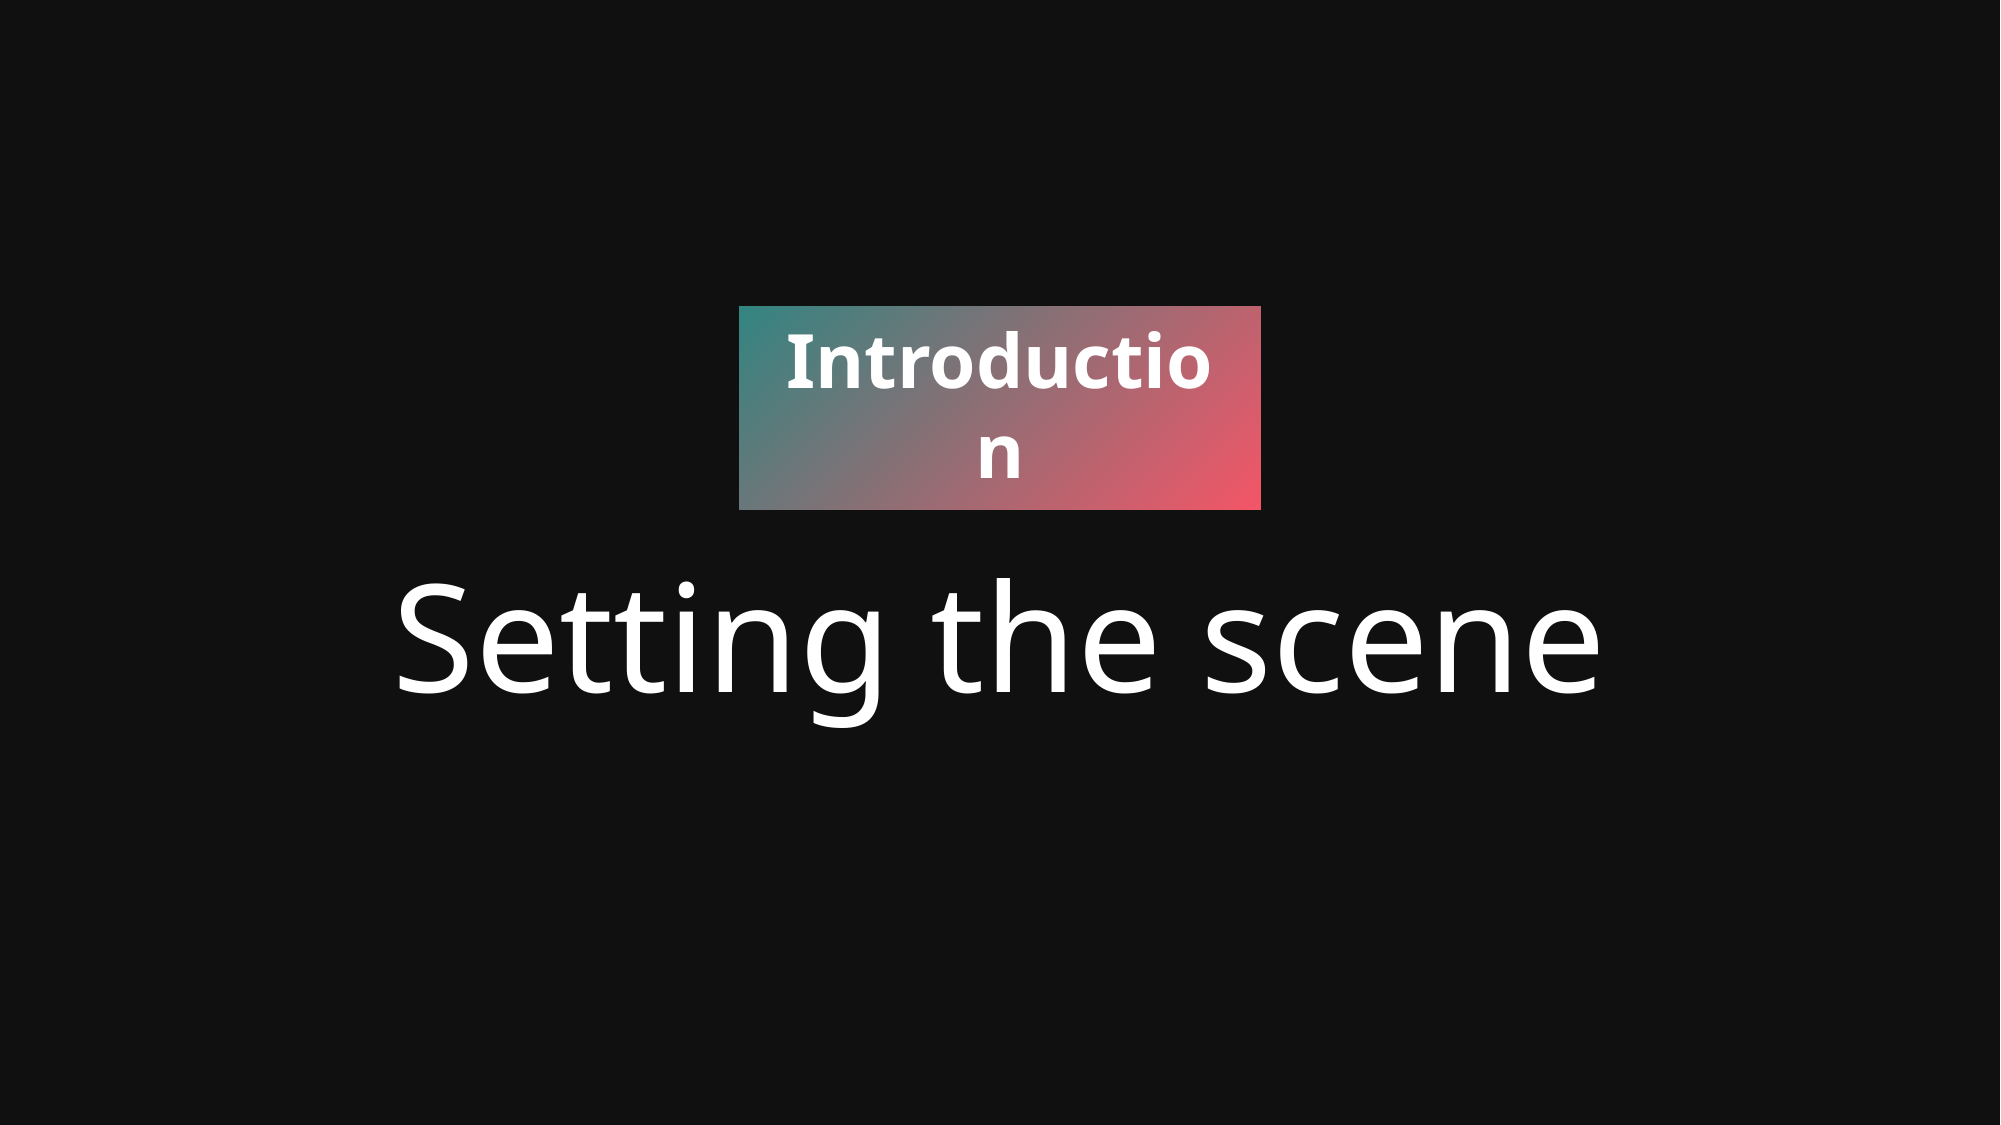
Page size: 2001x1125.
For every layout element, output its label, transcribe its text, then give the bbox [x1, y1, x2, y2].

text_box Setting the scene [190, 562, 1810, 725]
title Introduction [739, 306, 1261, 510]
